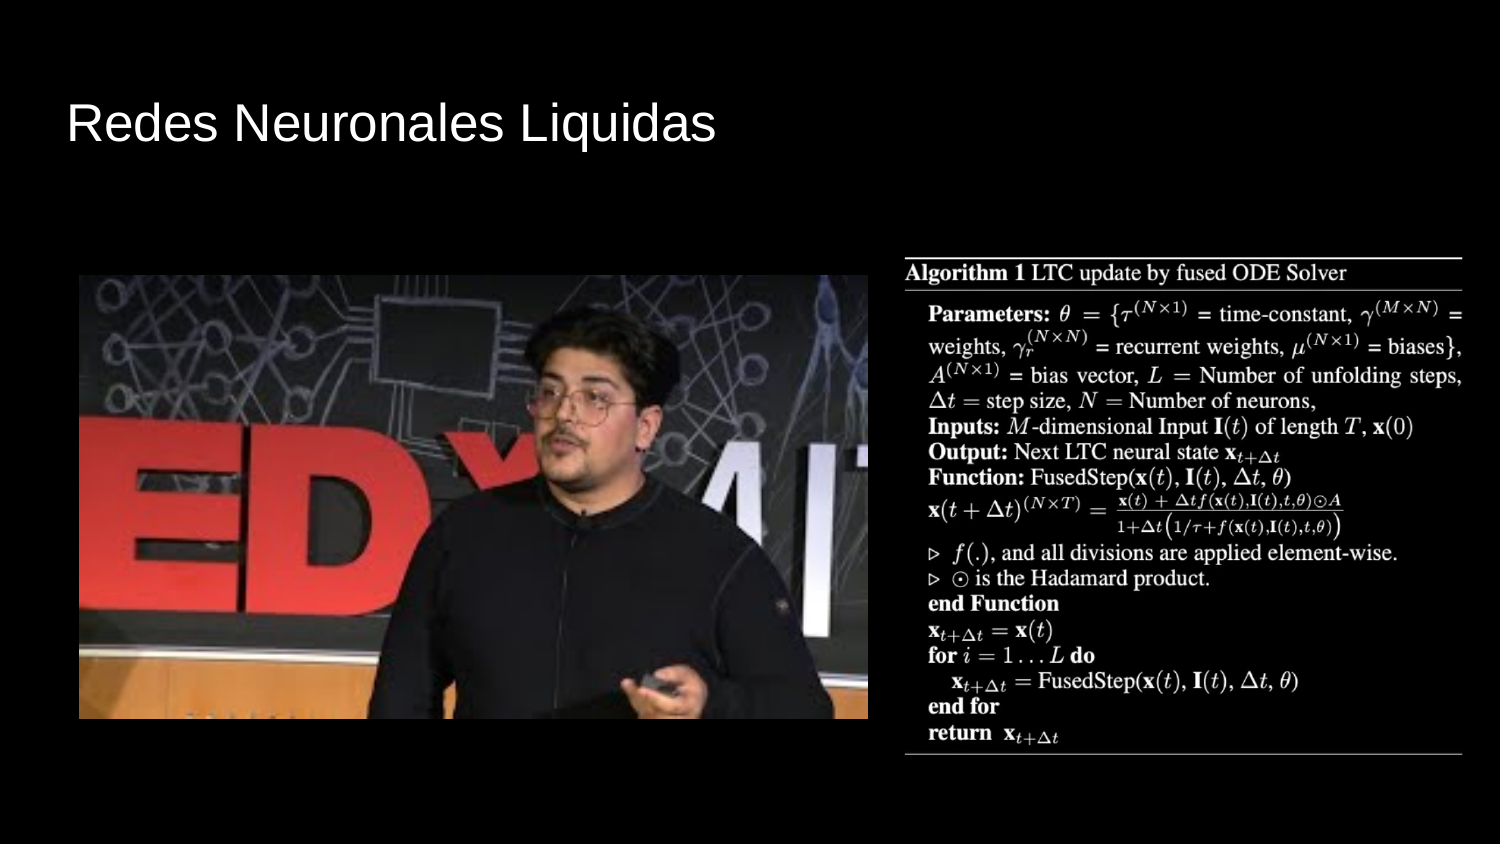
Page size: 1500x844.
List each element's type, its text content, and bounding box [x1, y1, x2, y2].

title Redes Neuronales Liquidas [51, 72, 1449, 167]
picture [79, 275, 868, 719]
picture [898, 253, 1476, 759]
